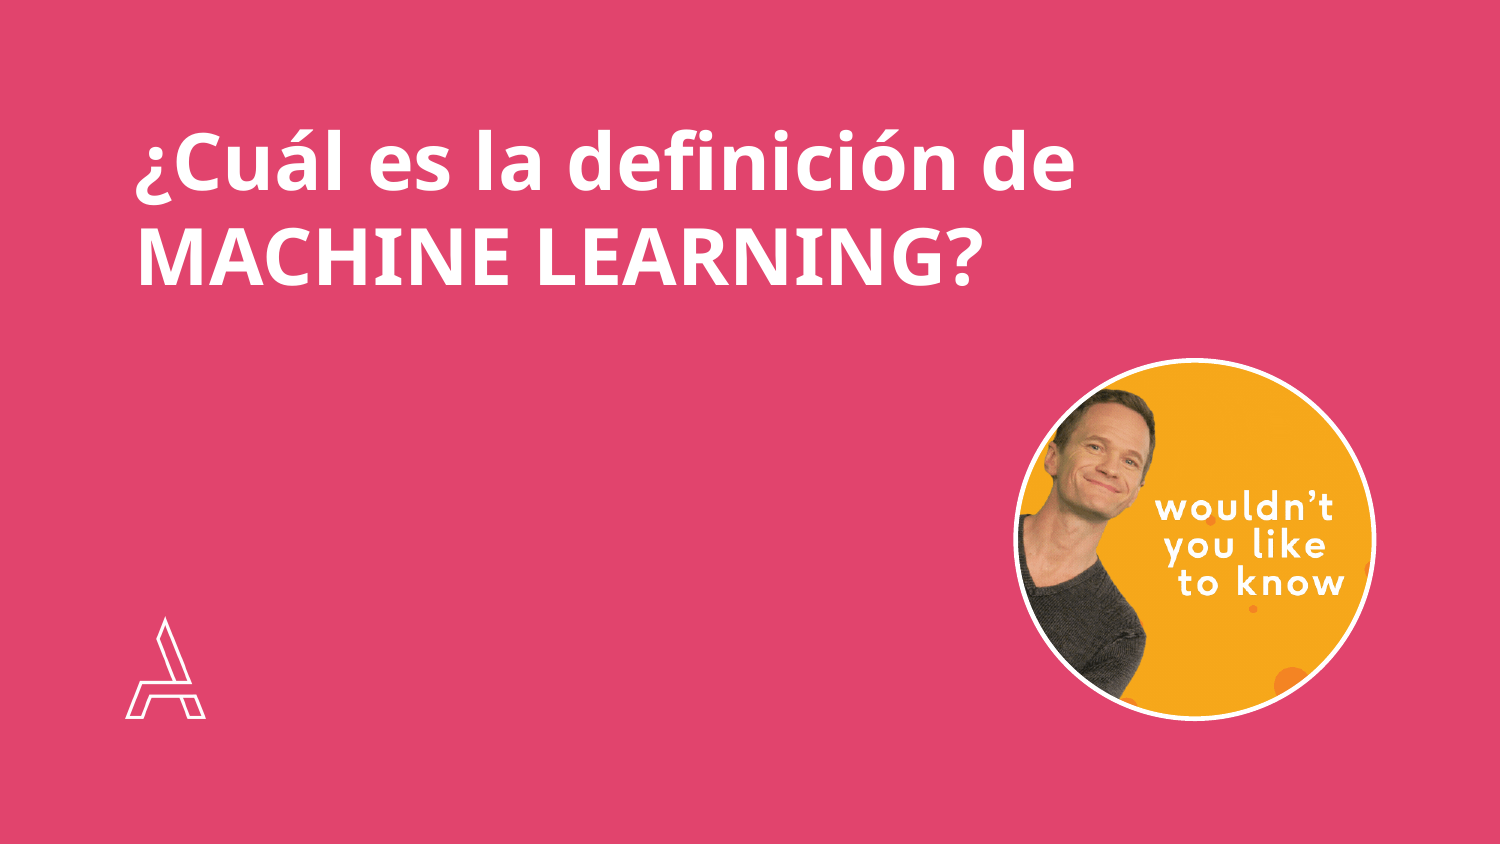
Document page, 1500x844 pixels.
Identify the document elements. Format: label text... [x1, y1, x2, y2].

title ¿Cuál es la definición de MACHINE LEARNING? [119, 96, 1102, 346]
picture [125, 616, 206, 719]
picture [1019, 363, 1371, 716]
